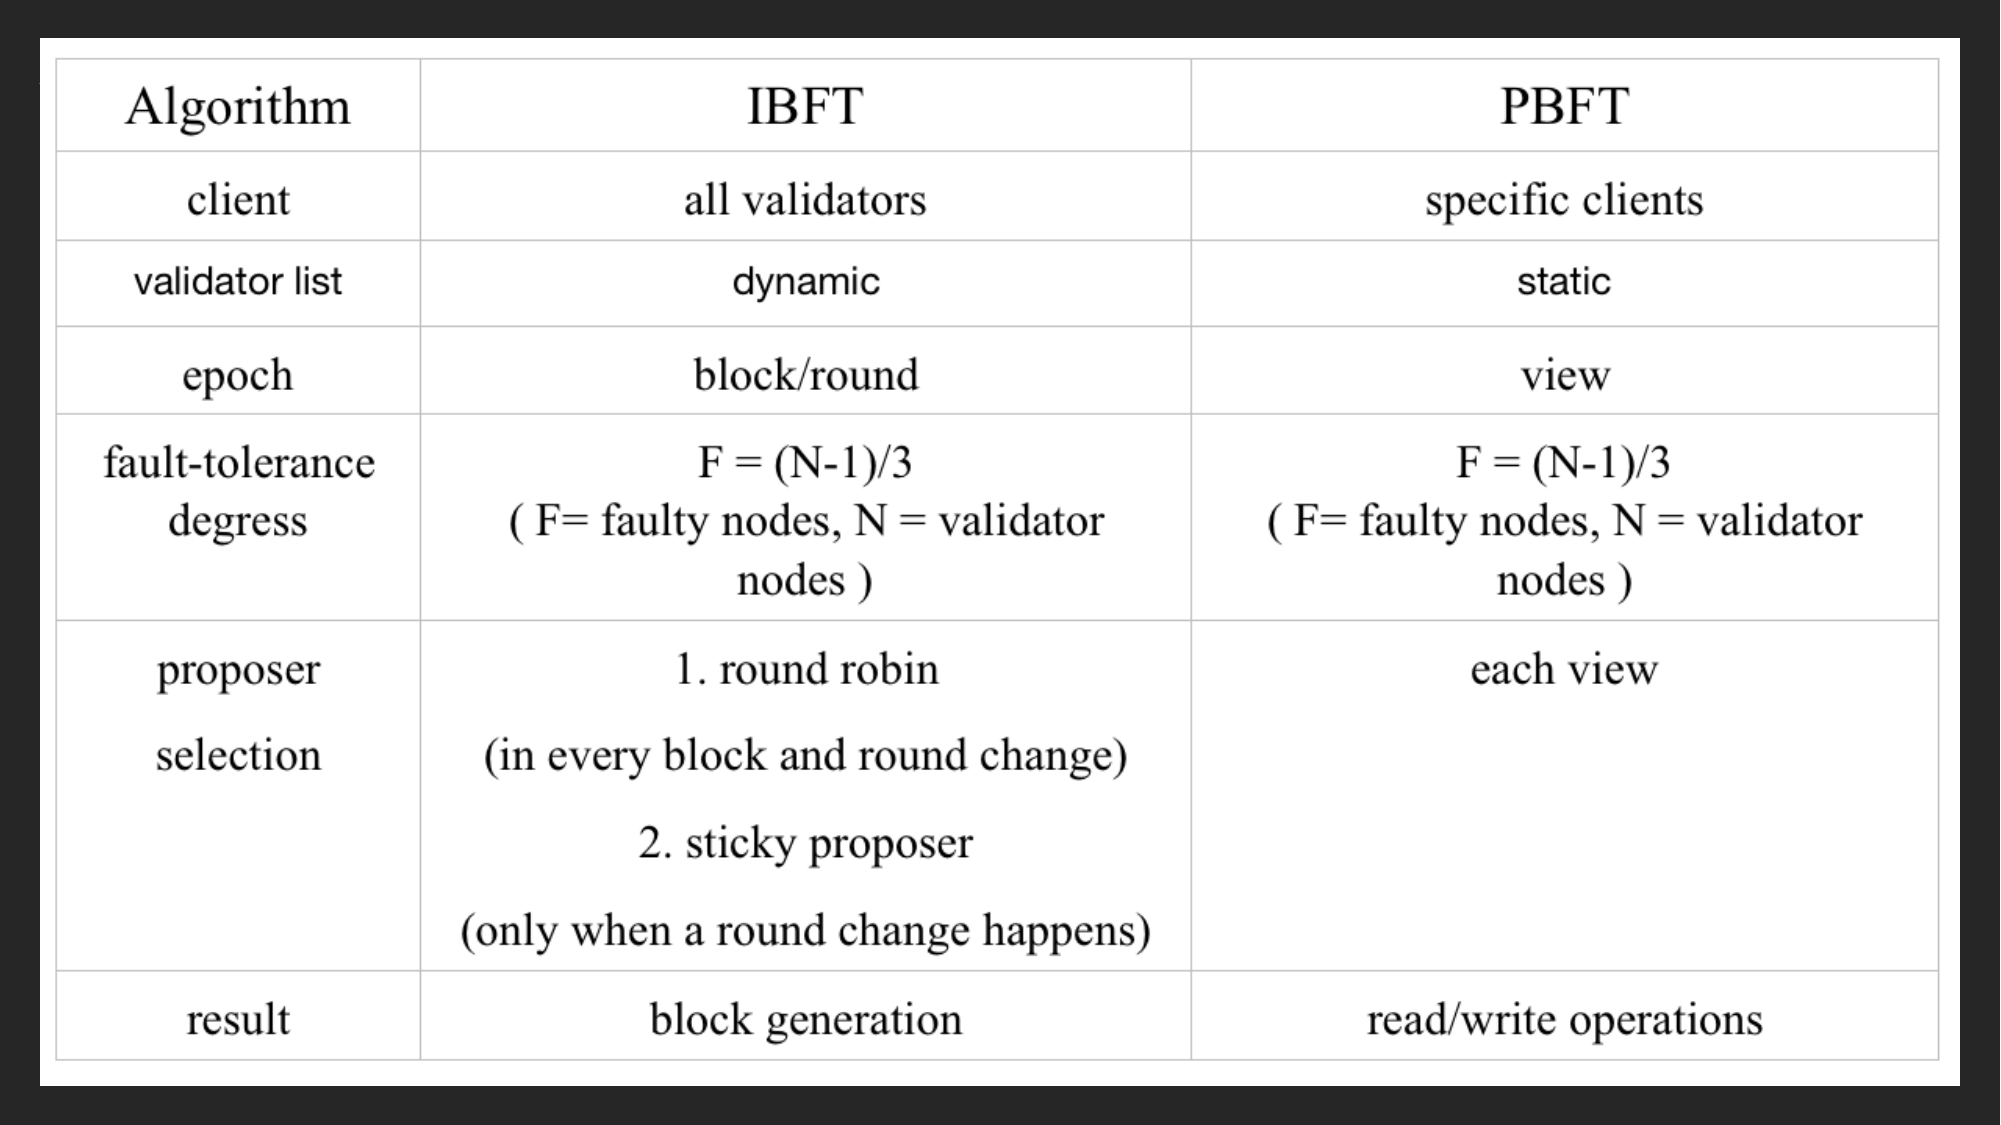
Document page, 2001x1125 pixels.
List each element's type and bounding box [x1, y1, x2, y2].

picture [40, 38, 1960, 1086]
